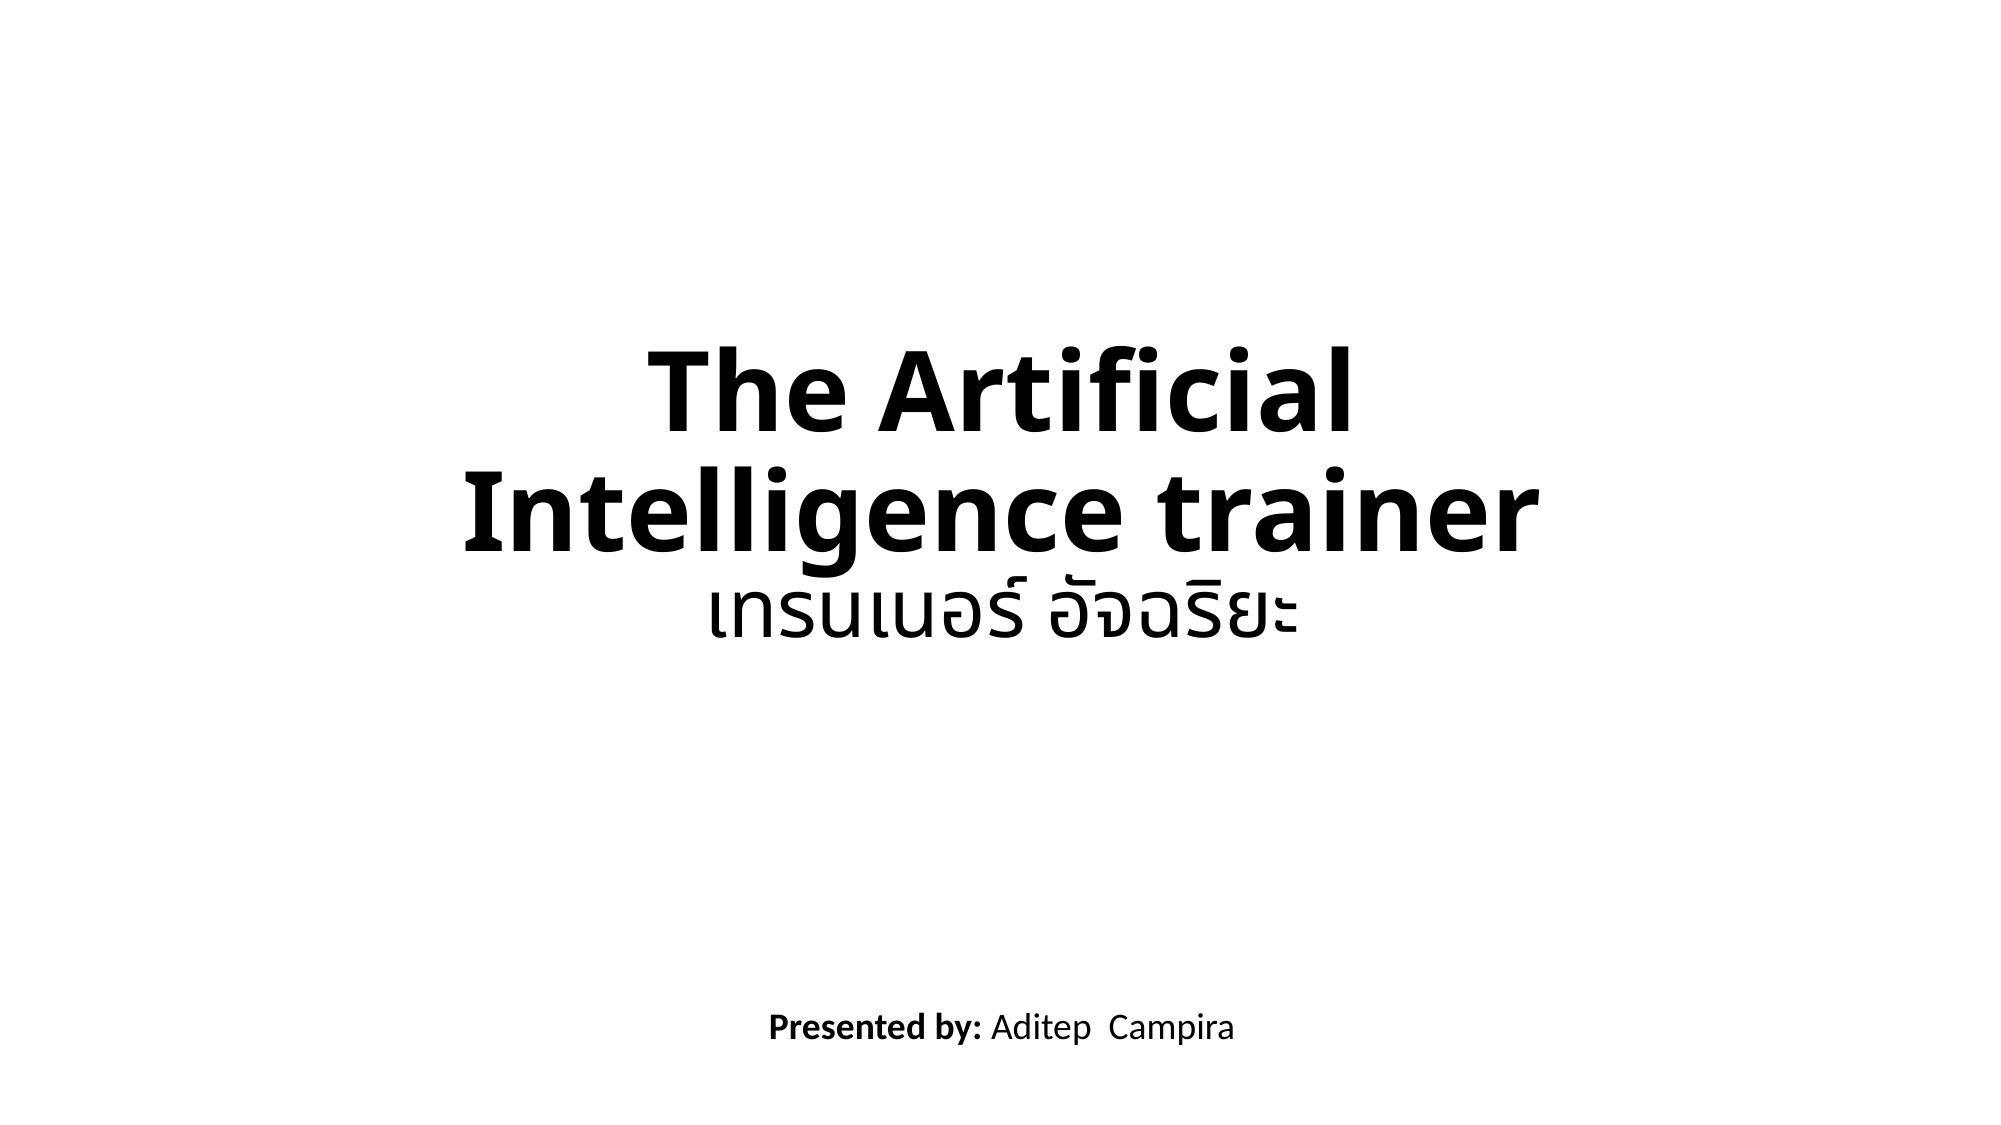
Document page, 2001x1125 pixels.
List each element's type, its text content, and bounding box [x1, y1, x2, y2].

subtitle เทรนเนอร์ อัจฉริยะ [674, 559, 1331, 717]
text_box Presented by: Aditep Campira [754, 994, 1251, 1055]
title The Artificial Intelligence trainer [252, 324, 1753, 717]
